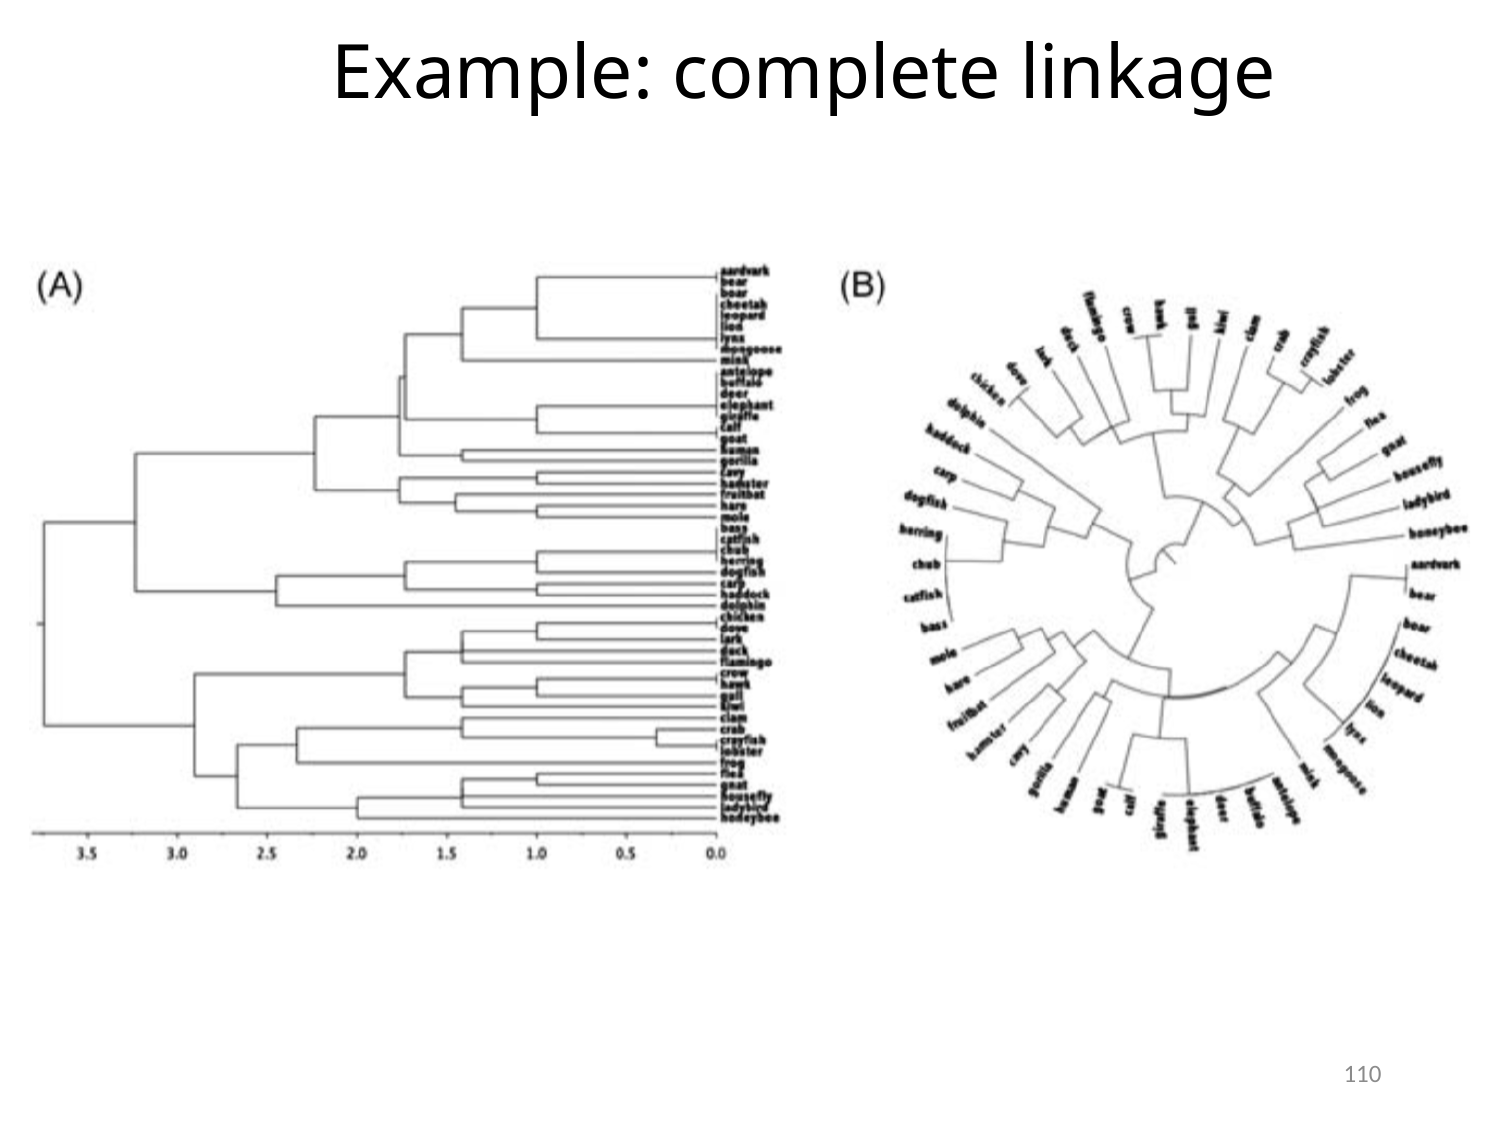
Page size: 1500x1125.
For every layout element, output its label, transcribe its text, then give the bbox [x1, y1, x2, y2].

picture [0, 243, 1500, 879]
title Example: complete linkage [316, 0, 1328, 168]
slide_number 110 [1059, 1042, 1397, 1103]
